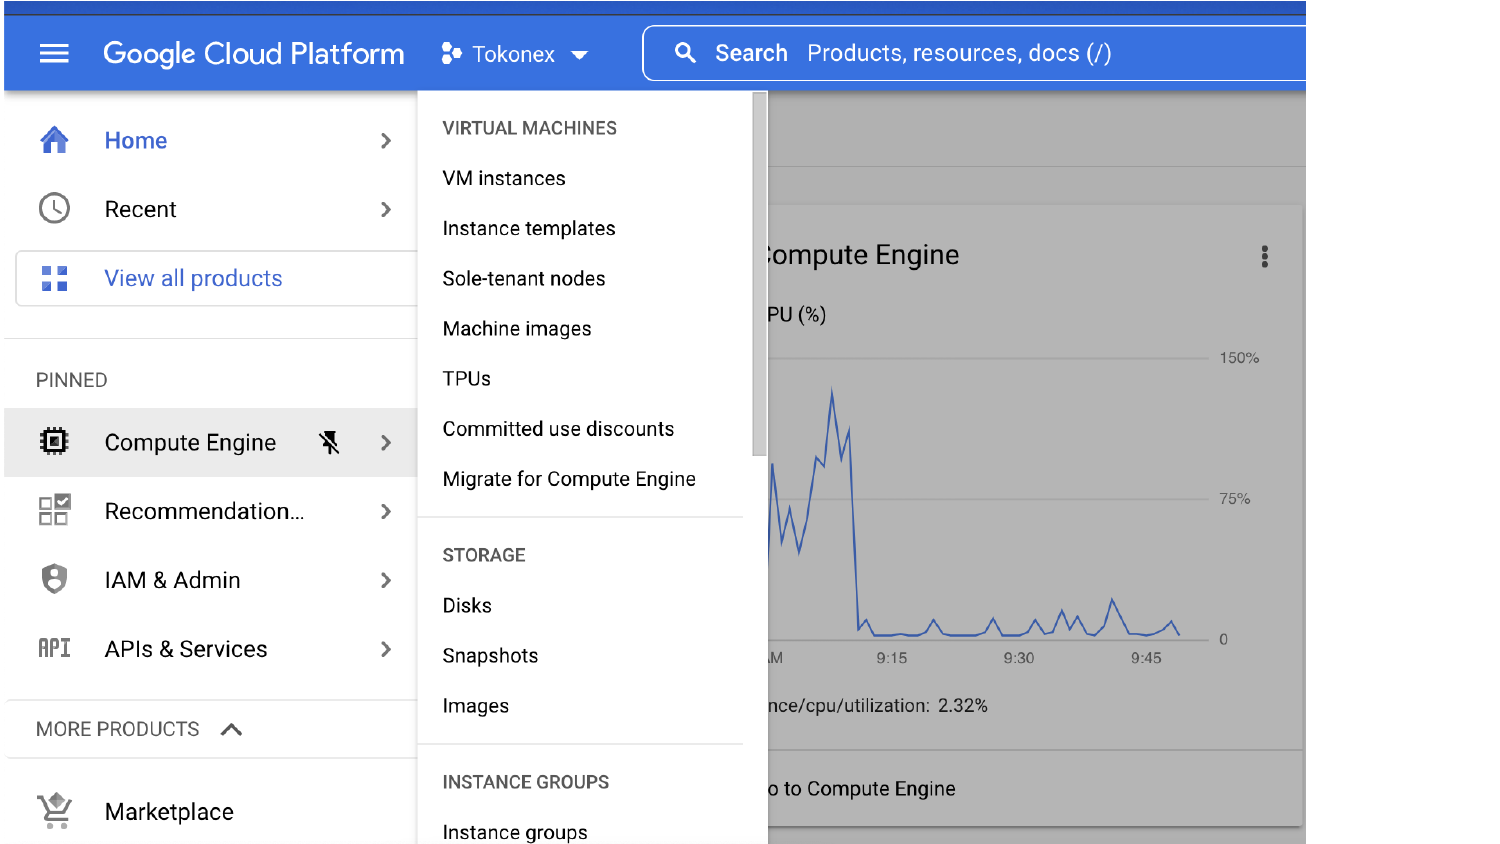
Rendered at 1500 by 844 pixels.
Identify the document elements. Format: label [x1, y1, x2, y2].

list [4, 1, 1306, 844]
